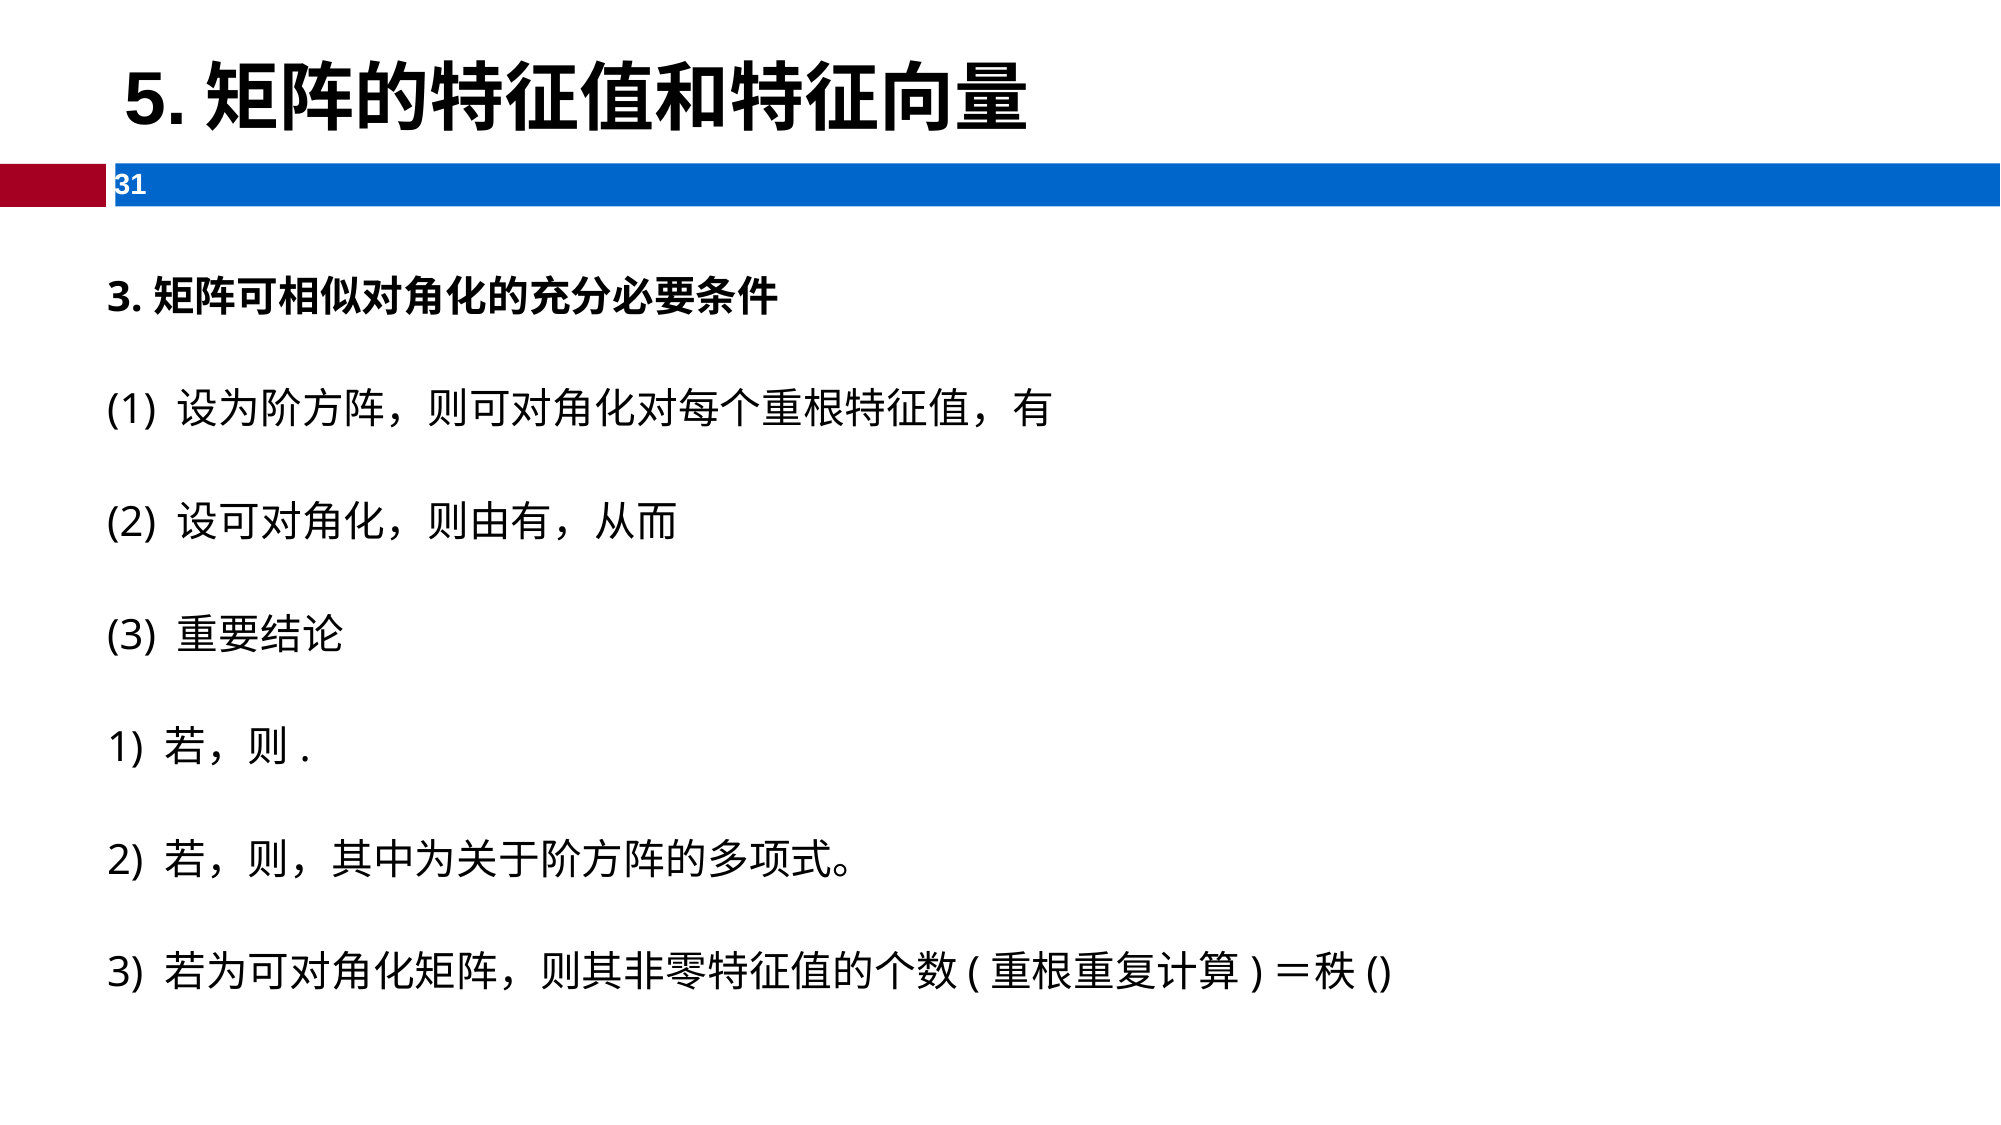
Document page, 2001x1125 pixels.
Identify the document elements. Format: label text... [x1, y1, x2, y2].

title 5.矩阵的特征值和特征向量 [109, 38, 1080, 150]
